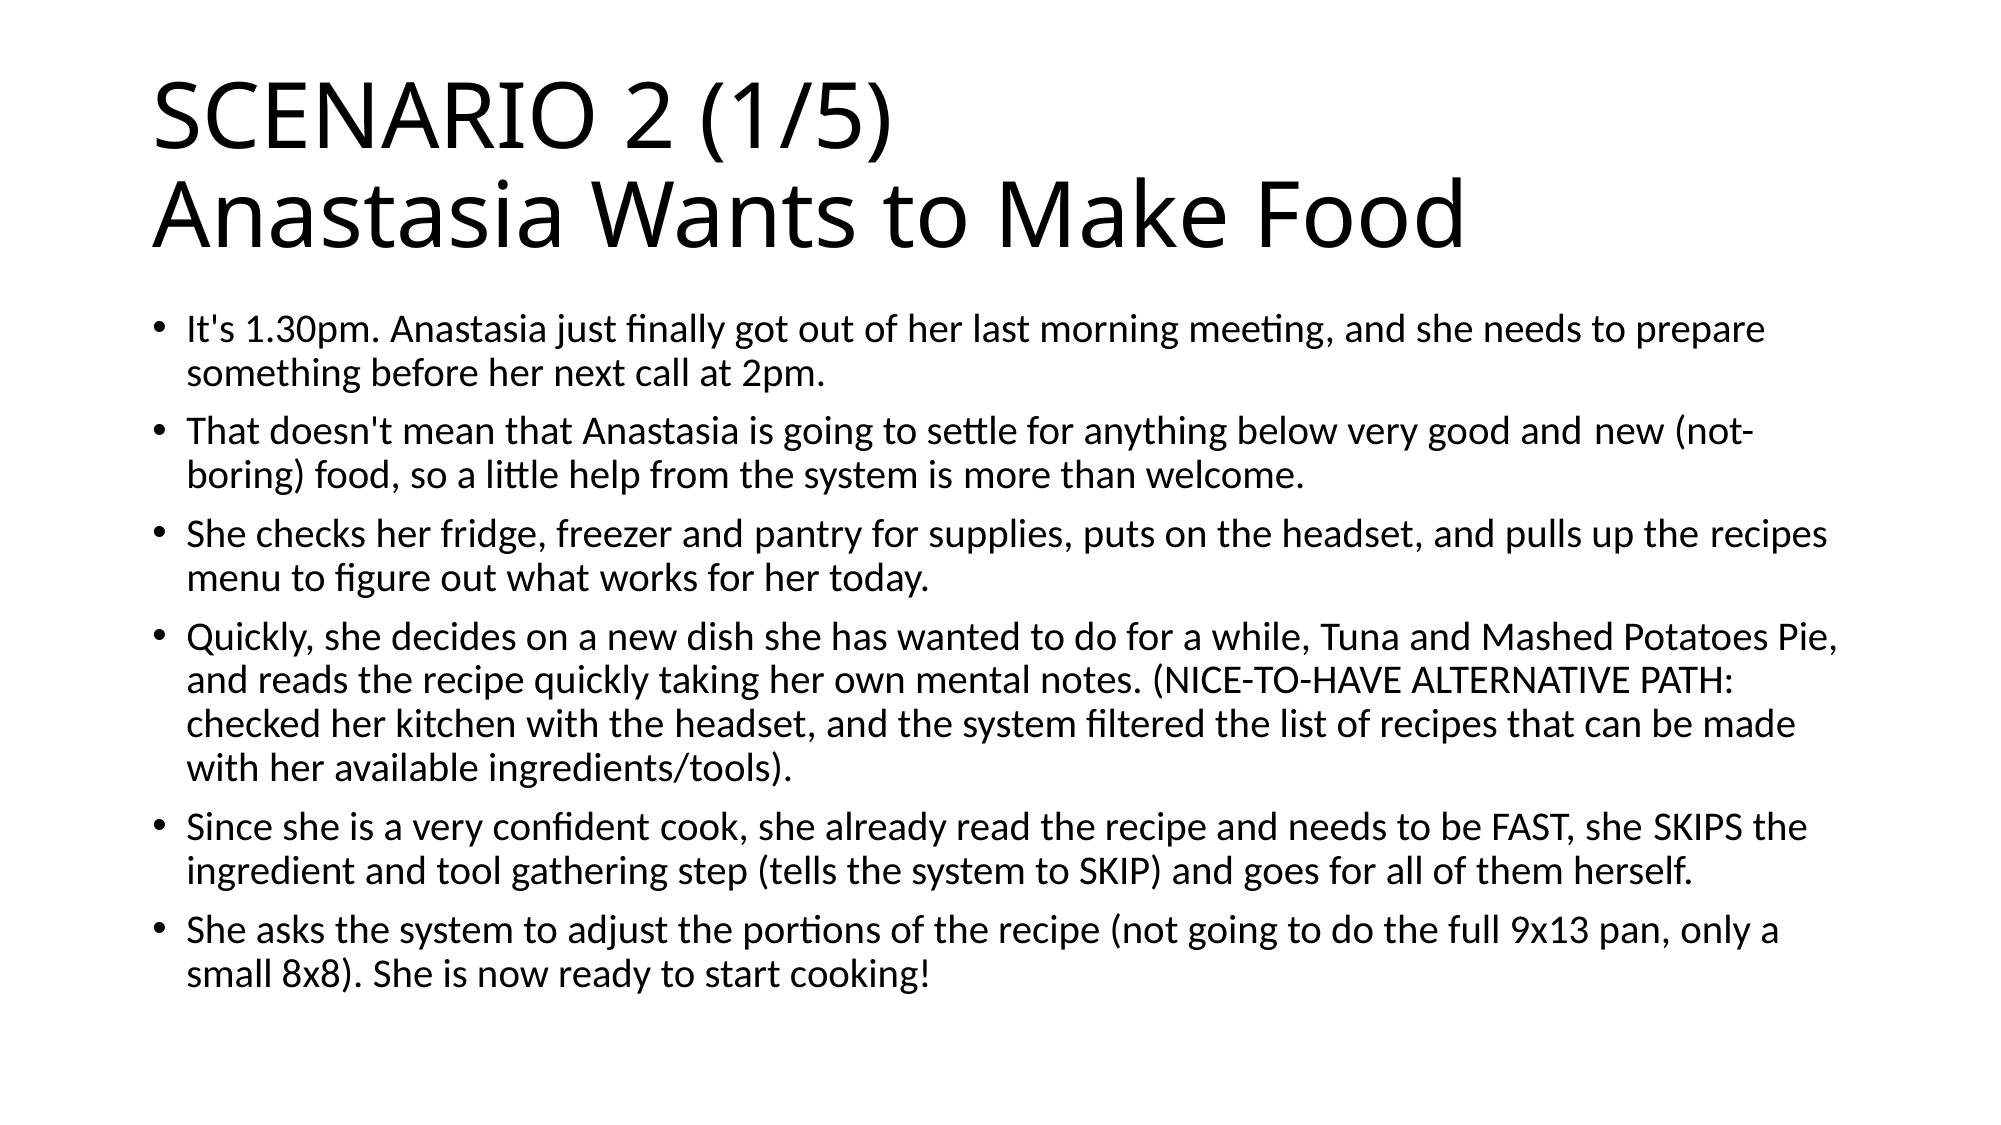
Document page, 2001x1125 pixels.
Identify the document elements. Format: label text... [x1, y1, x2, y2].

title SCENARIO 2 (1/5) Anastasia Wants to Make Food [137, 59, 1863, 278]
list It's 1.30pm. Anastasia just finally got out of her last morning meeting, and she needs to prepare something before her next call at 2pm. That doesn't mean that Anastasia is going to settle for anything below very good and new (not-boring) food, so a little help from the system is more than welcome. She checks her fridge, freezer and pantry for supplies, puts on the headset, and pulls up the recipes menu to figure out what works for her today. Quickly, she decides on a new dish she has wanted to do for a while, Tuna and Mashed Potatoes Pie, and reads the recipe quickly taking her own mental notes. (NICE-TO-HAVE ALTERNATIVE PATH: checked her kitchen with the headset, and the system filtered the list of recipes that can be made with her available ingredients/tools). Since she is a very confident cook, she already read the recipe and needs to be FAST, she SKIPS the ingredient and tool gathering step (tells the system to SKIP) and goes for all of them herself. She asks the system to adjust the portions of the recipe (not going to do the full 9x13 pan, only a small 8x8). She is now ready to start cooking! [137, 299, 1863, 1014]
